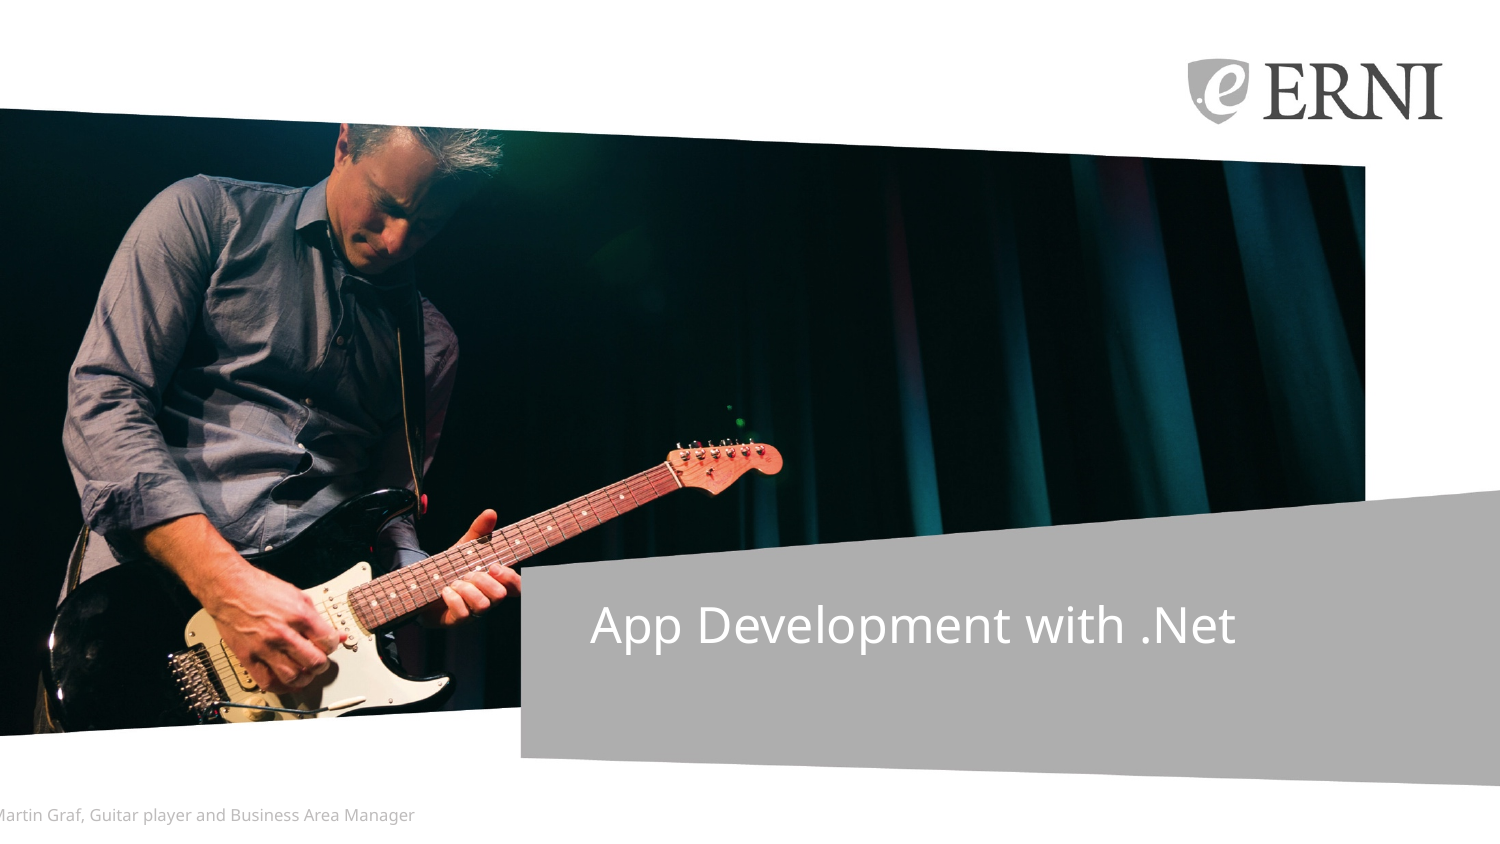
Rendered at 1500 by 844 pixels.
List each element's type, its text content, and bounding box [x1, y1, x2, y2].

title App Development with .Net [585, 598, 1440, 659]
picture [0, 0, 1500, 844]
